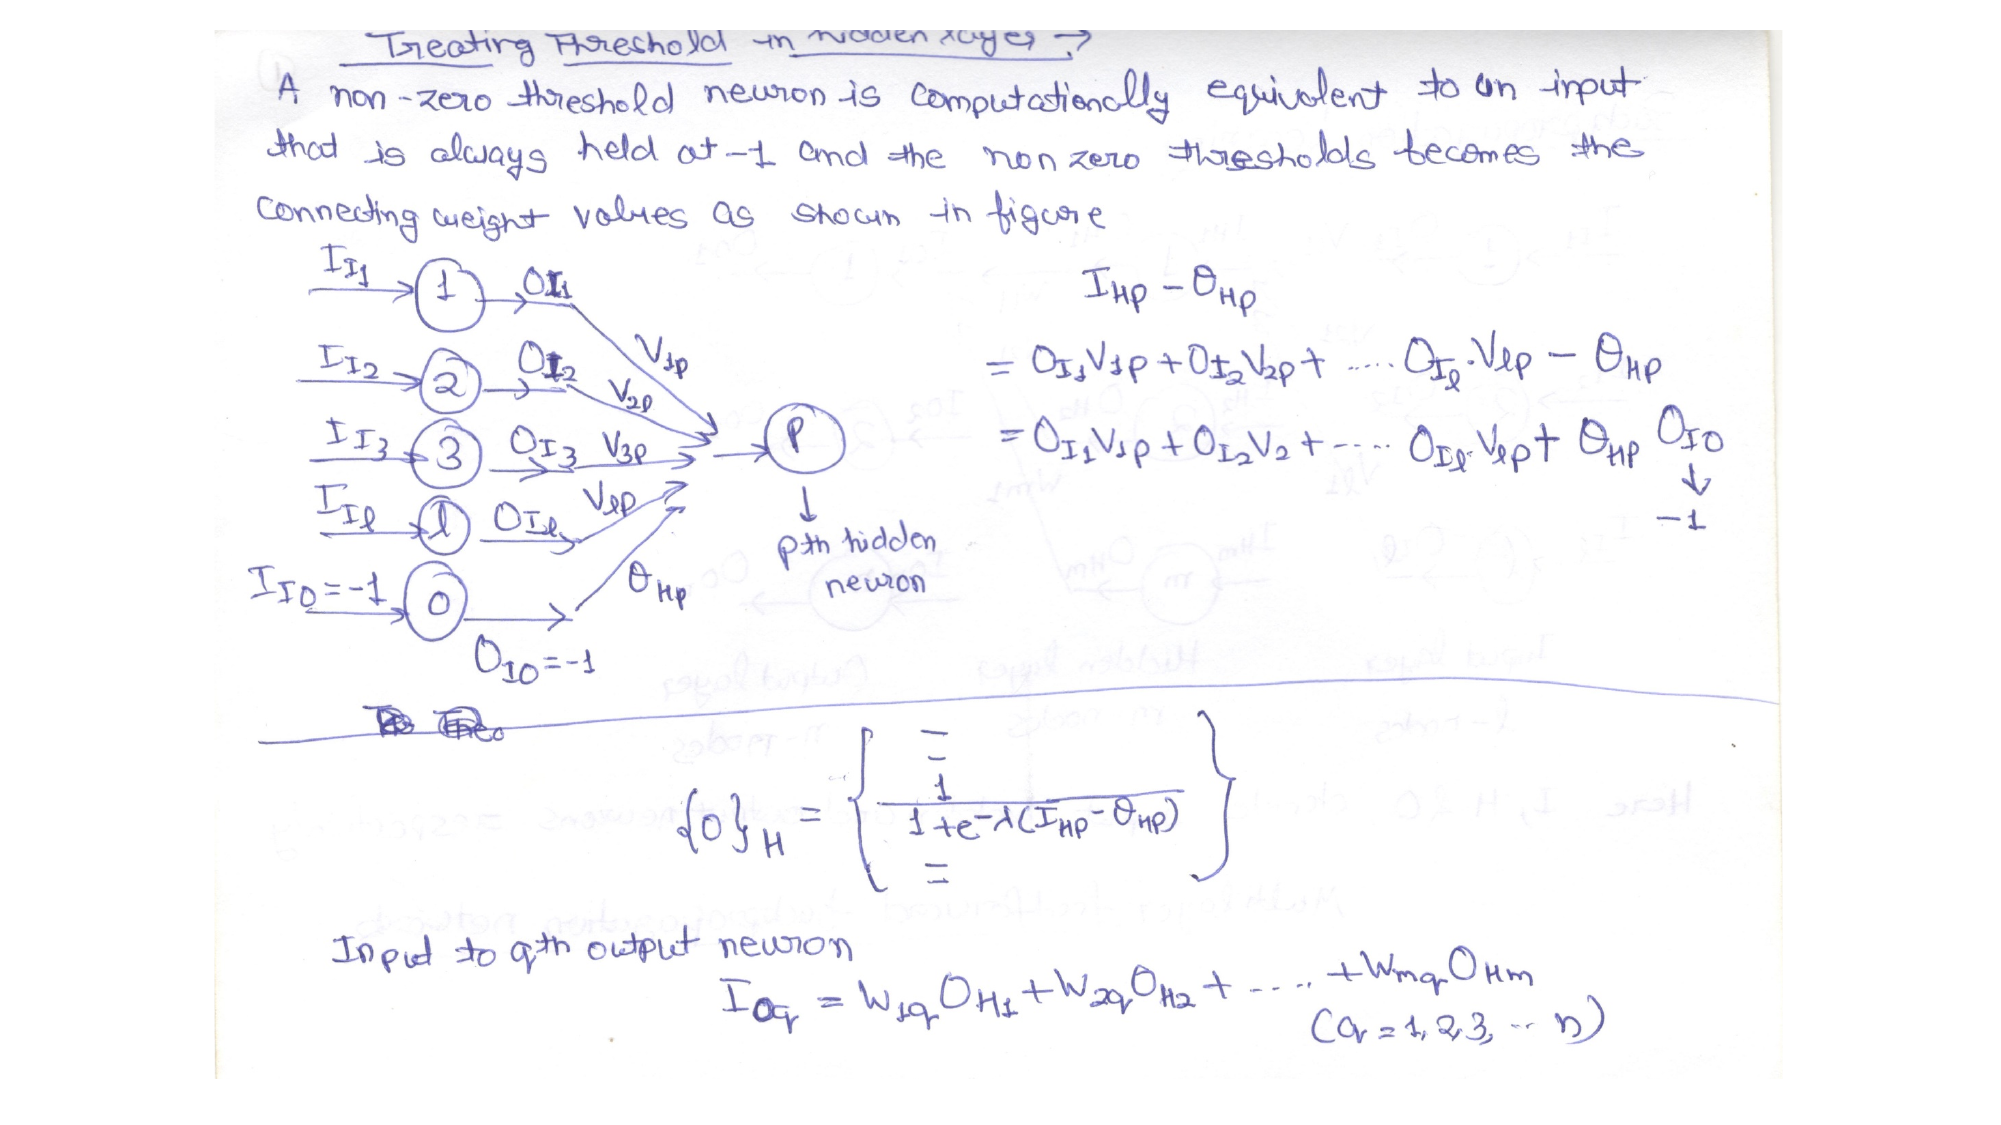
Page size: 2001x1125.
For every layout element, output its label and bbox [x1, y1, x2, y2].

picture [214, 30, 1783, 1079]
